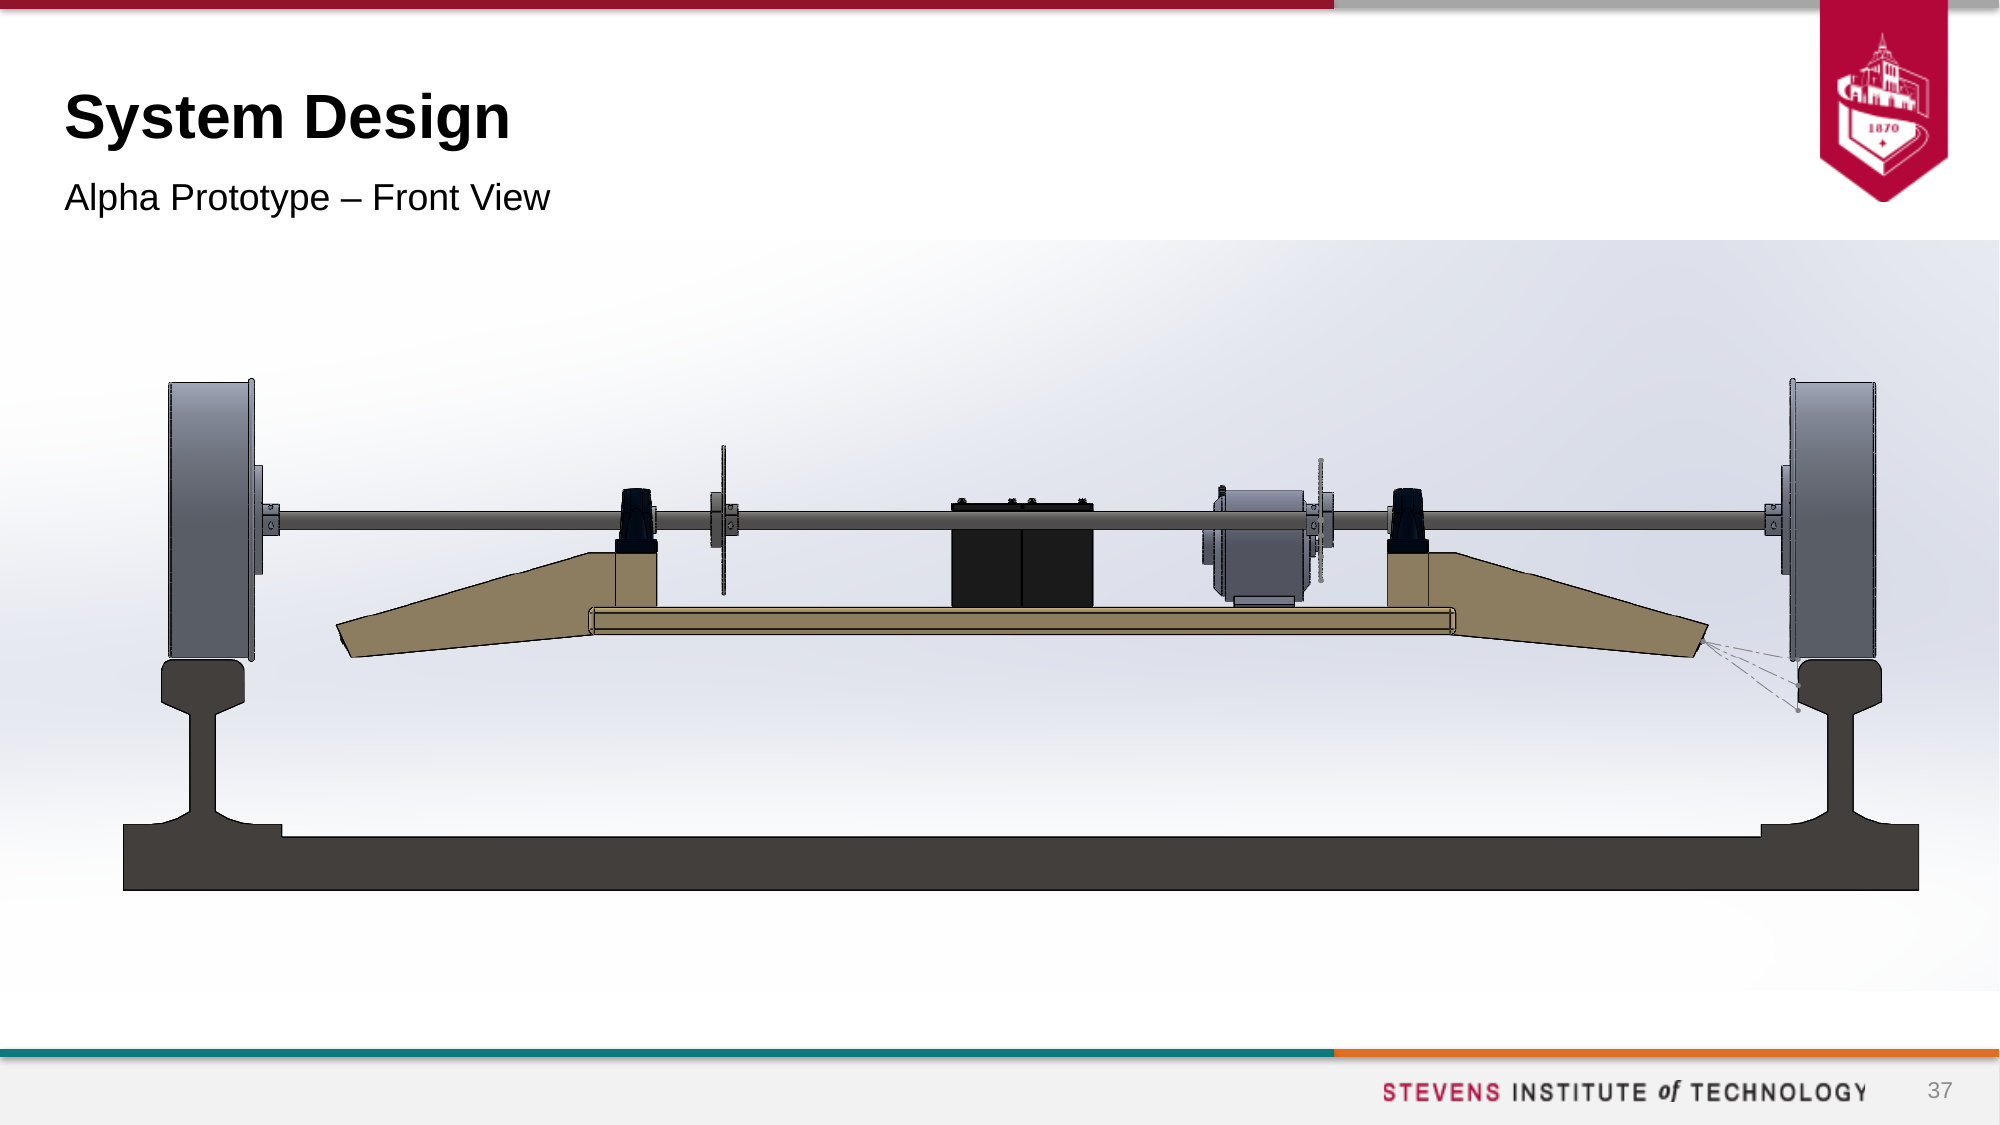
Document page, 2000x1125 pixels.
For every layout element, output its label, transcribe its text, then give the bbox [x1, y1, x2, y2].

slide_number 37 [1901, 1059, 1980, 1120]
picture [0, 240, 2000, 992]
title System Design [49, 68, 1647, 157]
list Alpha Prototype – Front View [49, 165, 1650, 232]
